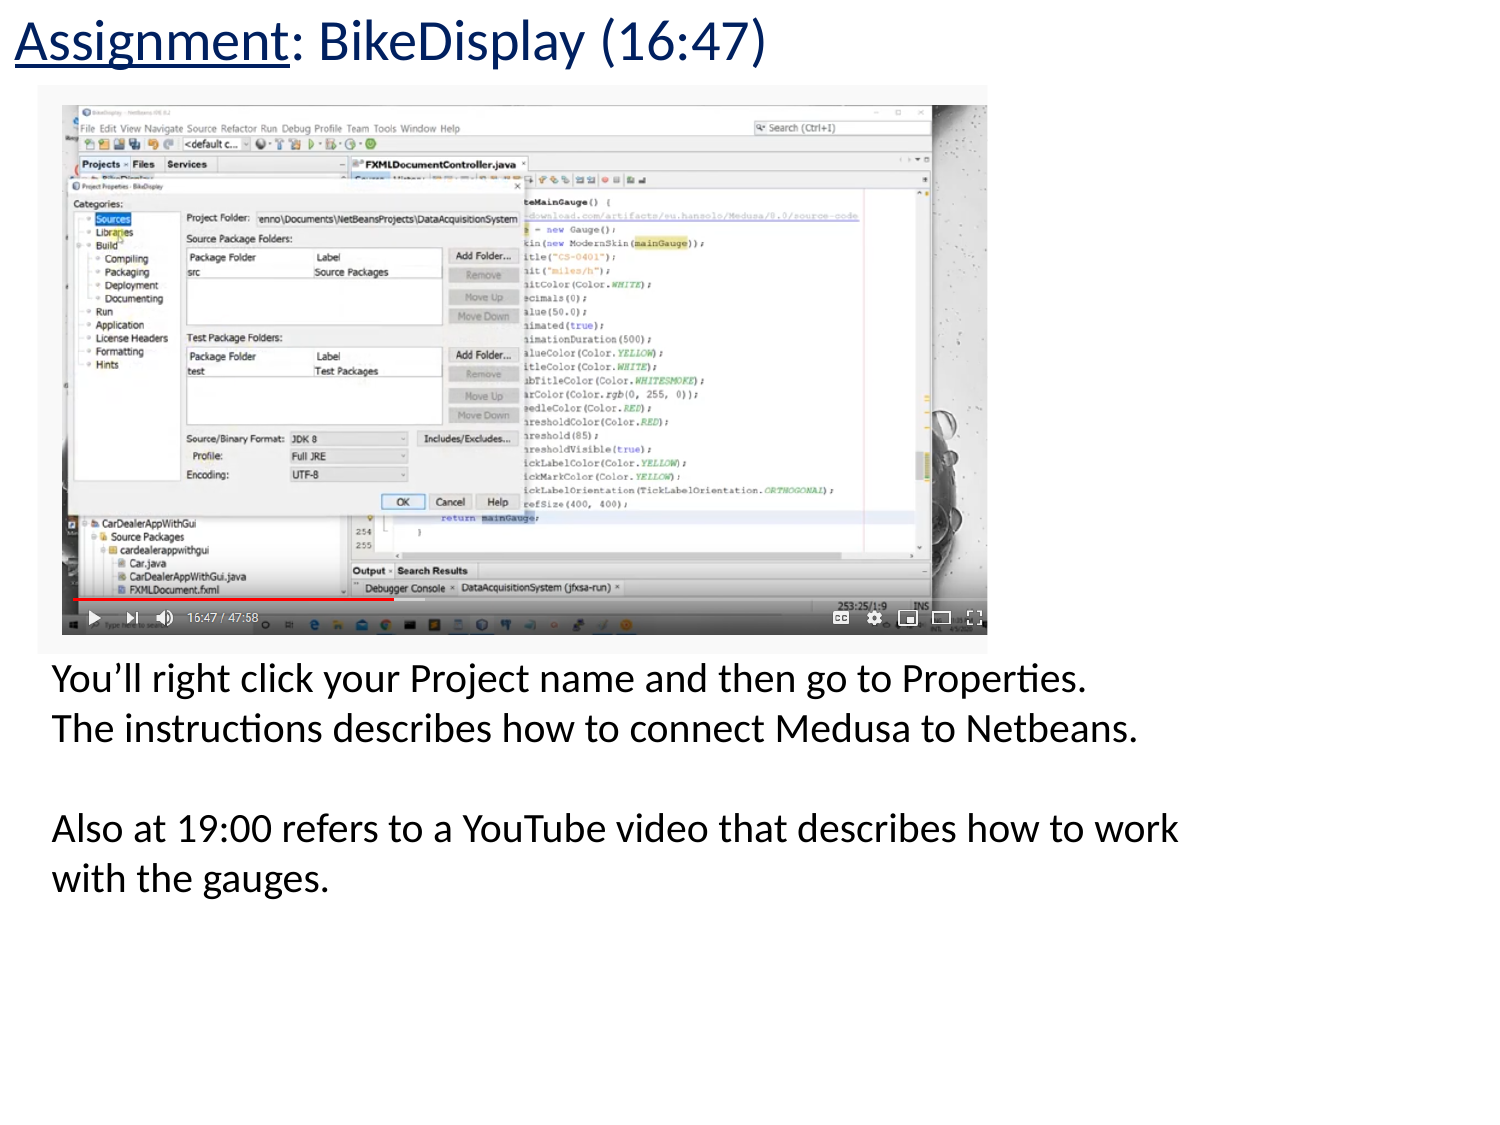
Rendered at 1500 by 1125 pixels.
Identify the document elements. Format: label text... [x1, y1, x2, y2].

picture [37, 85, 988, 654]
text_box Assignment: BikeDisplay (16:47) [0, 0, 1335, 80]
text_box You’ll right click your Project name and then go to Properties. The instructions describes how to connect Medusa to Netbeans. Also at 19:00 refers to a YouTube video that describes how to work with the gauges. [36, 643, 1250, 909]
